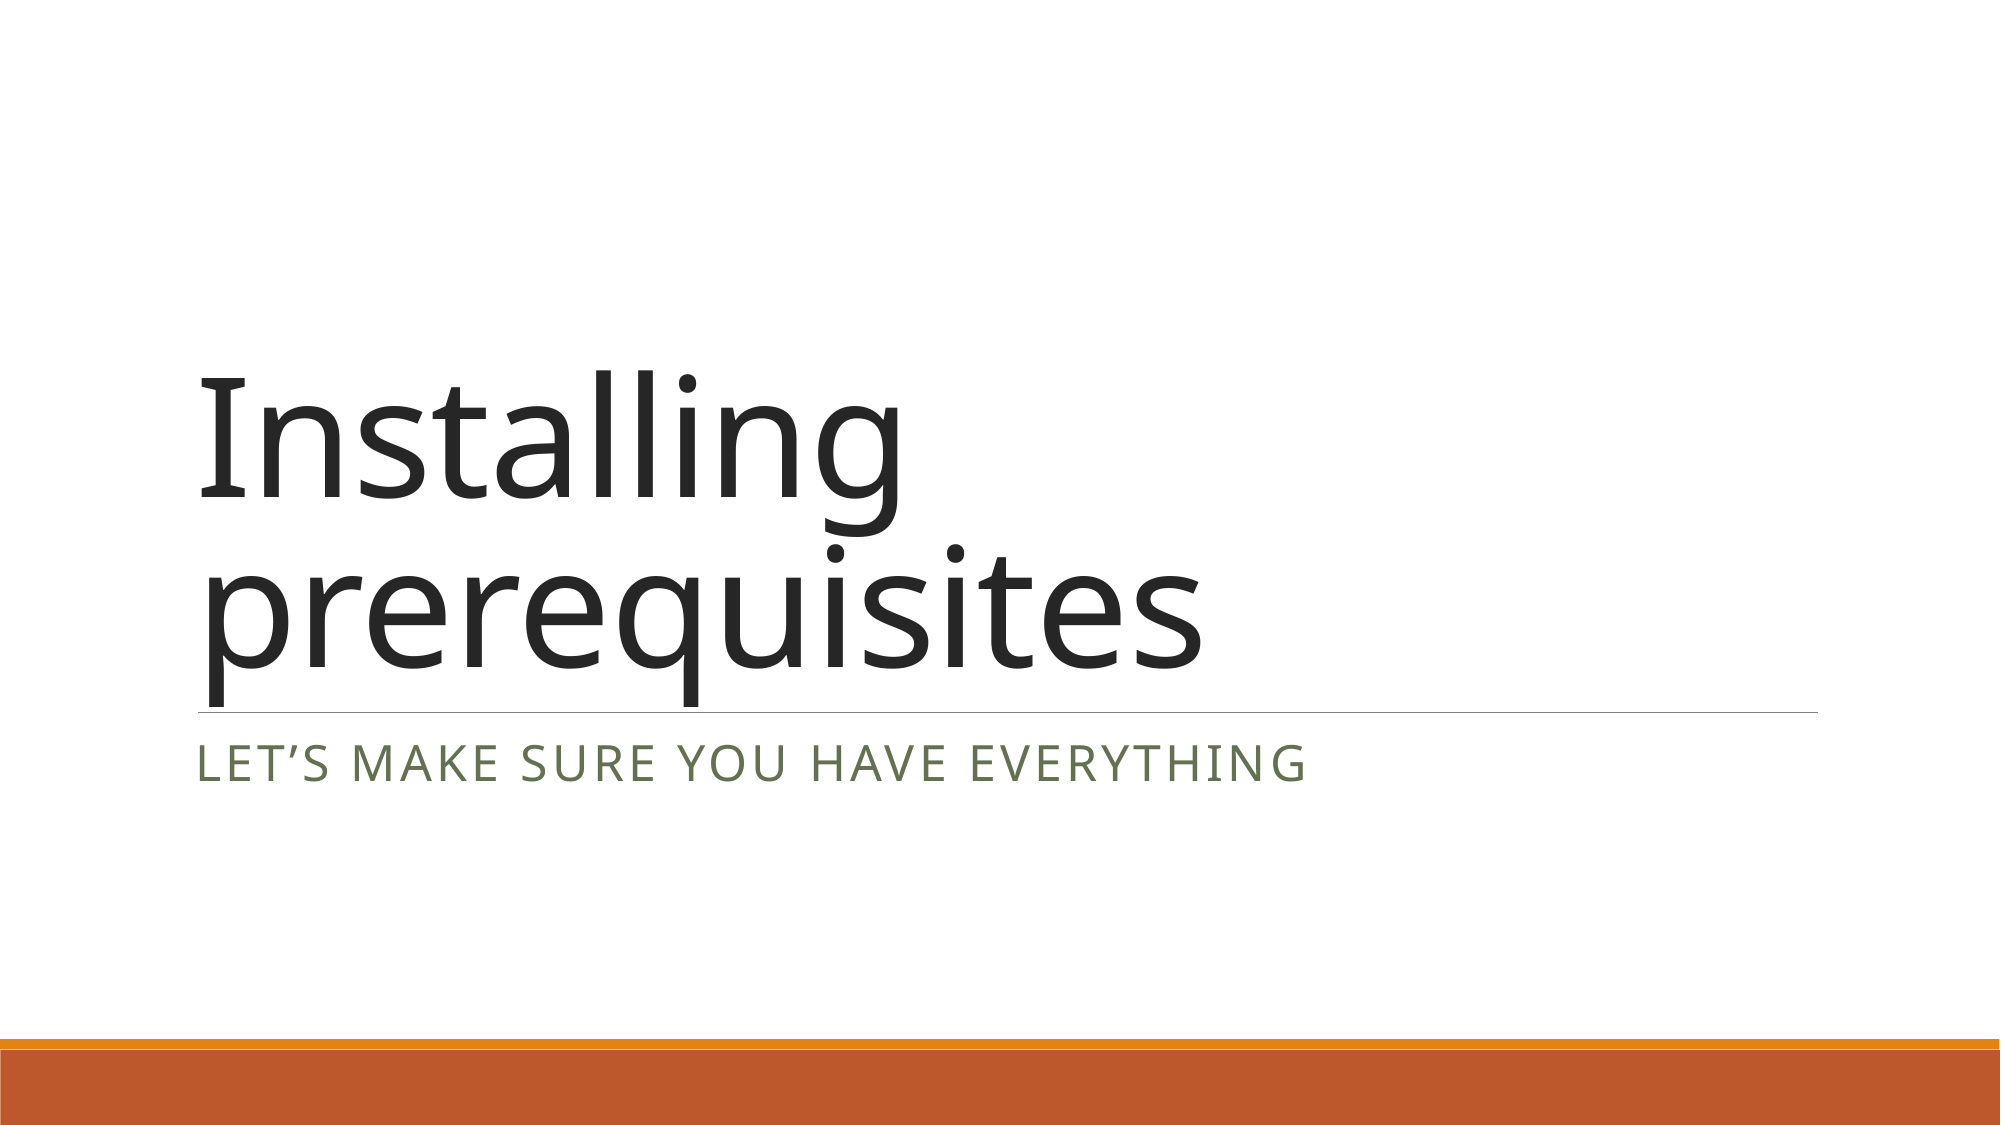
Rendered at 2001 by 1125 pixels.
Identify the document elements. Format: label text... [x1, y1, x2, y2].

title Installing prerequisites [180, 124, 1830, 710]
list let’s make sure you have everything [180, 730, 1830, 918]
